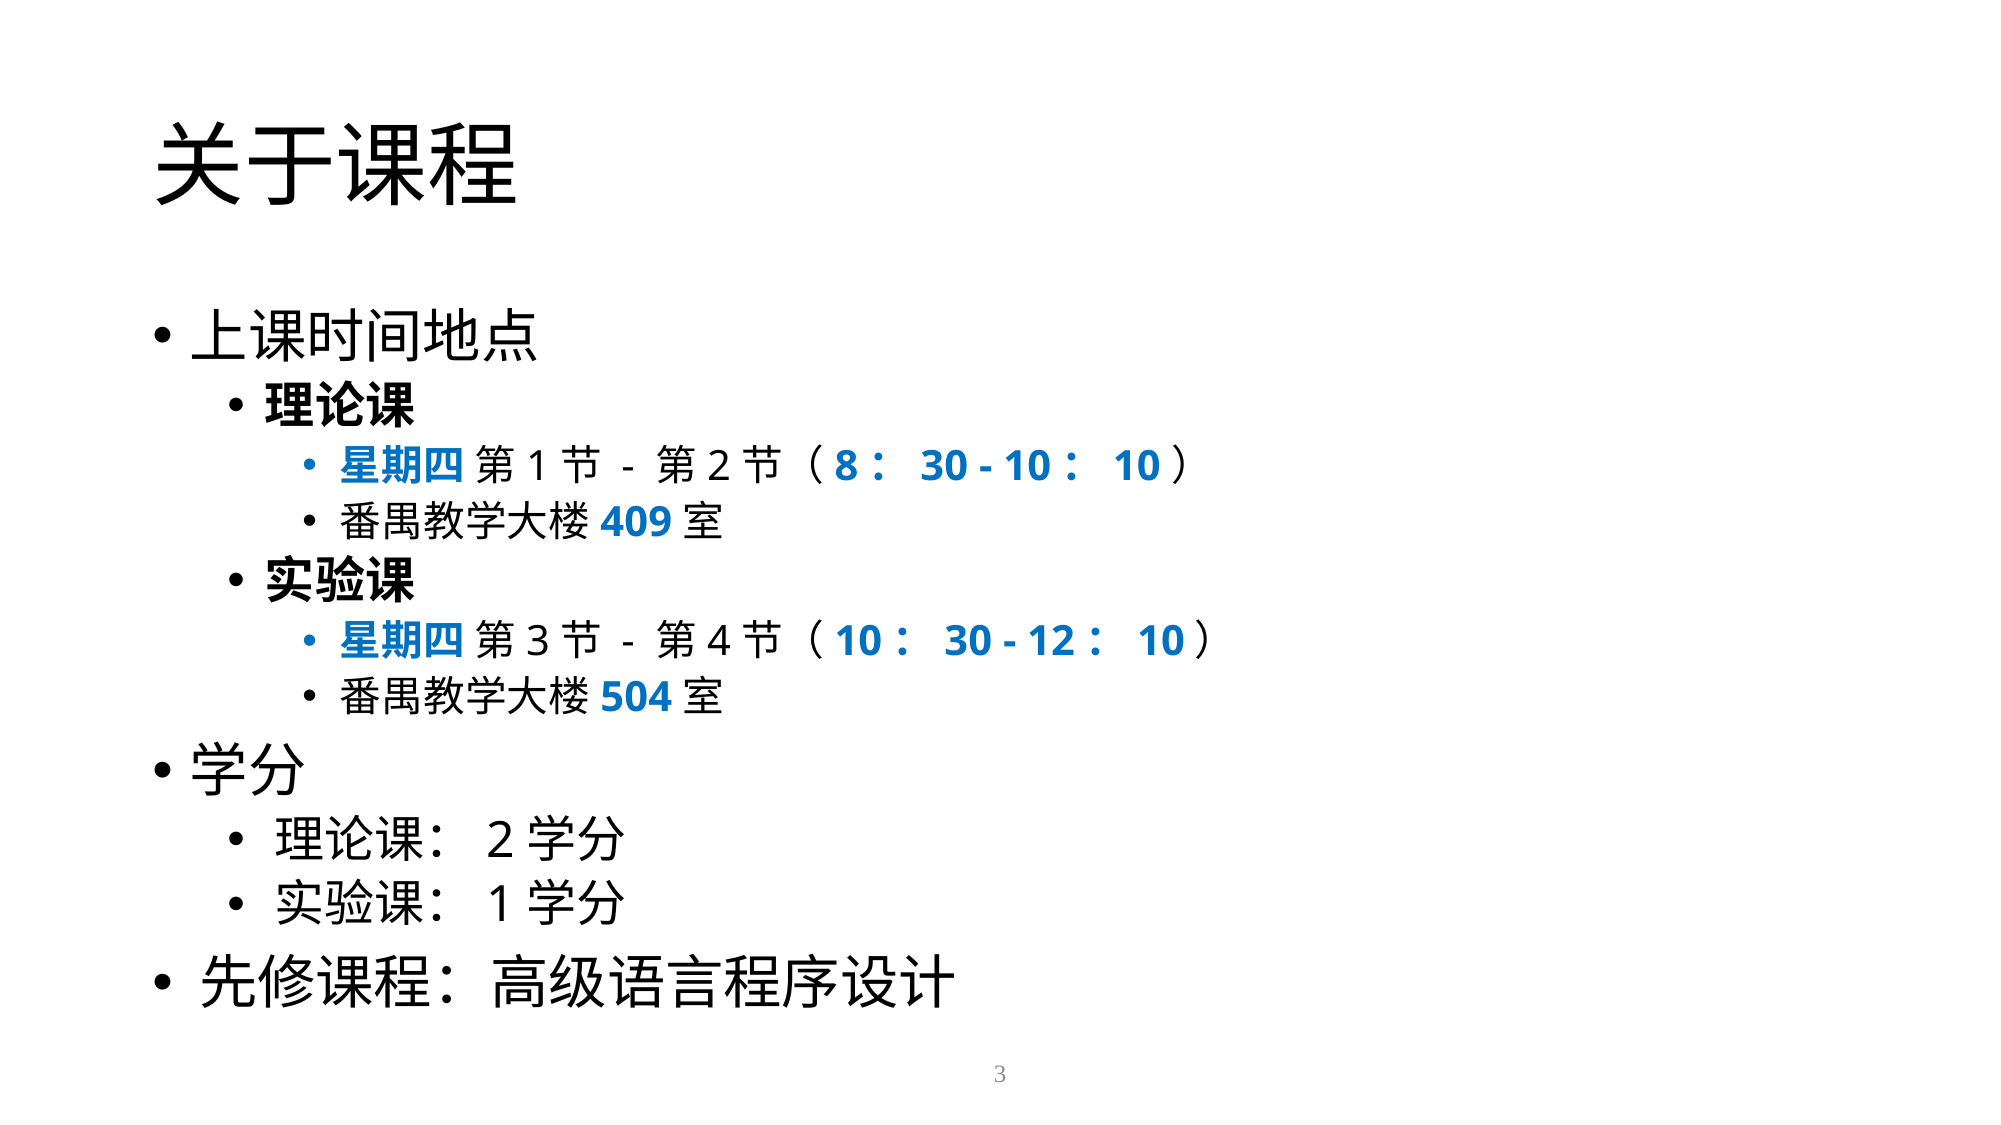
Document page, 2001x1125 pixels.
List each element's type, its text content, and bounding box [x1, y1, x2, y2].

list 上课时间地点 理论课 星期四 第1节 - 第2节（8：30 - 10：10） 番禺教学大楼409室 实验课 星期四 第3节 - 第4节（10：30 - 12：10） 番禺教学大楼504室 学分 理论课：2学分 实验课：1学分 先修课程：高级语言程序设计 [137, 299, 1863, 1049]
slide_number 3 [938, 1042, 1062, 1103]
title 关于课程 [137, 59, 1863, 278]
